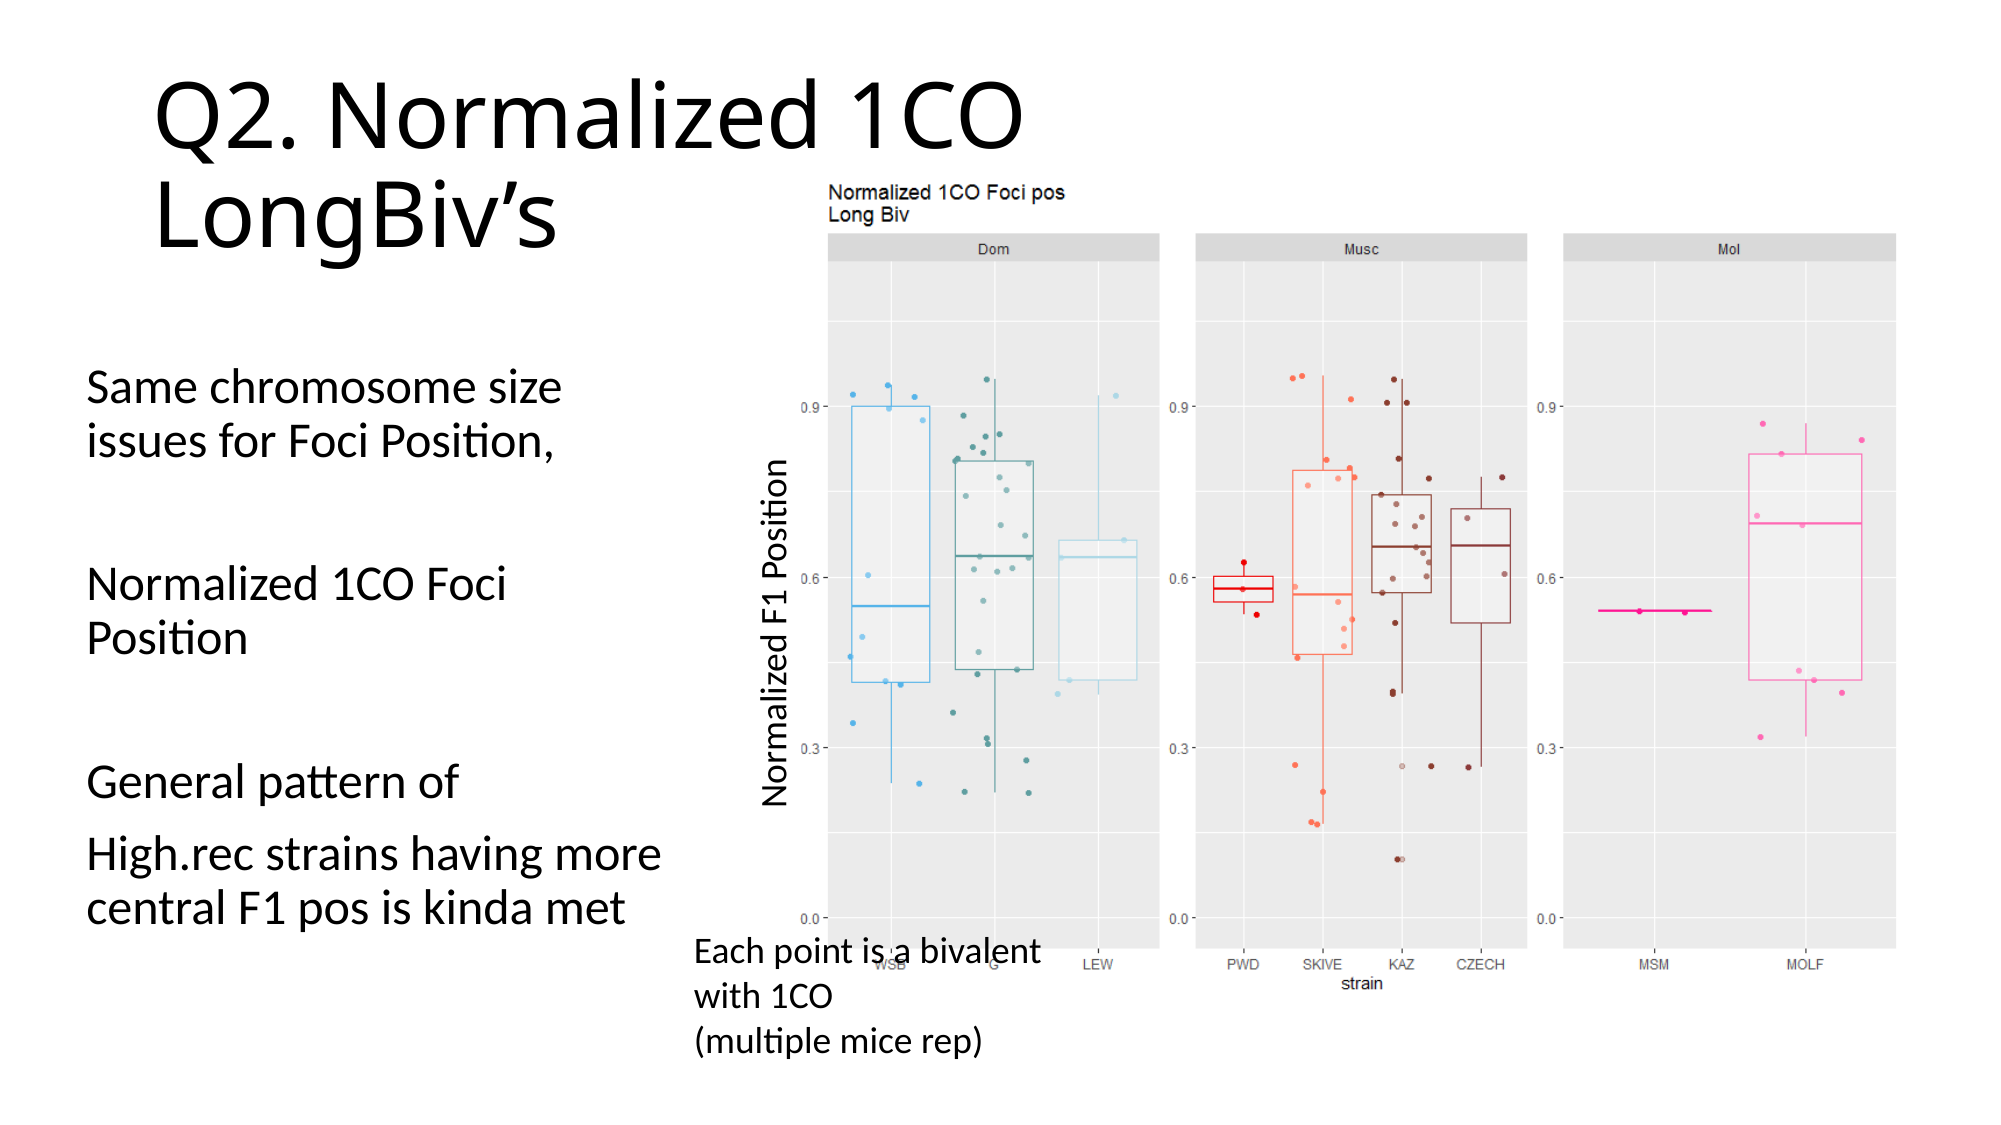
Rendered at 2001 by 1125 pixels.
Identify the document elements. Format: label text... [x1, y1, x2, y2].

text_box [741, 174, 1913, 1001]
text_box Each point is a bivalent with 1CO (multiple mice rep) [679, 918, 1112, 1114]
title Q2. Normalized 1CO LongBiv’s [137, 59, 1863, 278]
list Same chromosome size issues for Foci Position, Normalized 1CO Foci Position General pattern of High.rec strains having more central F1 pos is kinda met [71, 352, 680, 969]
